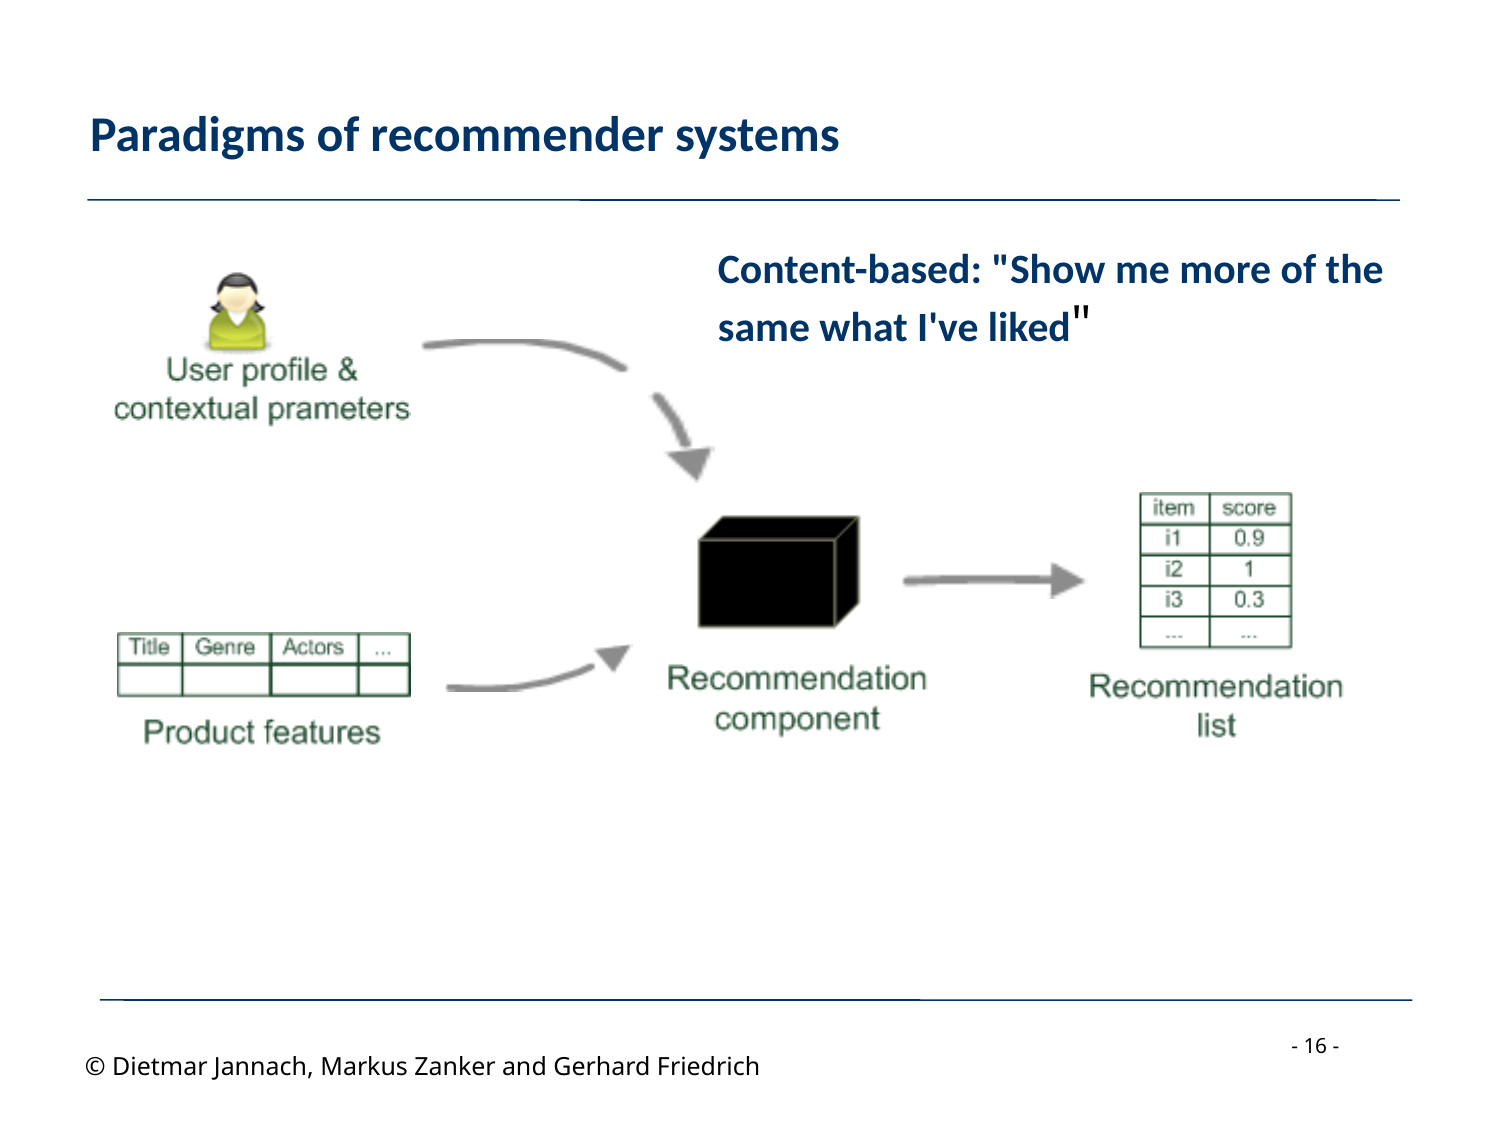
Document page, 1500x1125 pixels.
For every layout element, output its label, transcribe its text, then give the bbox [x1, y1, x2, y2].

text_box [114, 269, 715, 483]
title Paradigms of recommender systems [74, 37, 1426, 226]
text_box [116, 632, 633, 755]
text_box Content-based: "Show me more of the same what I've liked" [703, 234, 1453, 360]
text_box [667, 491, 1355, 747]
